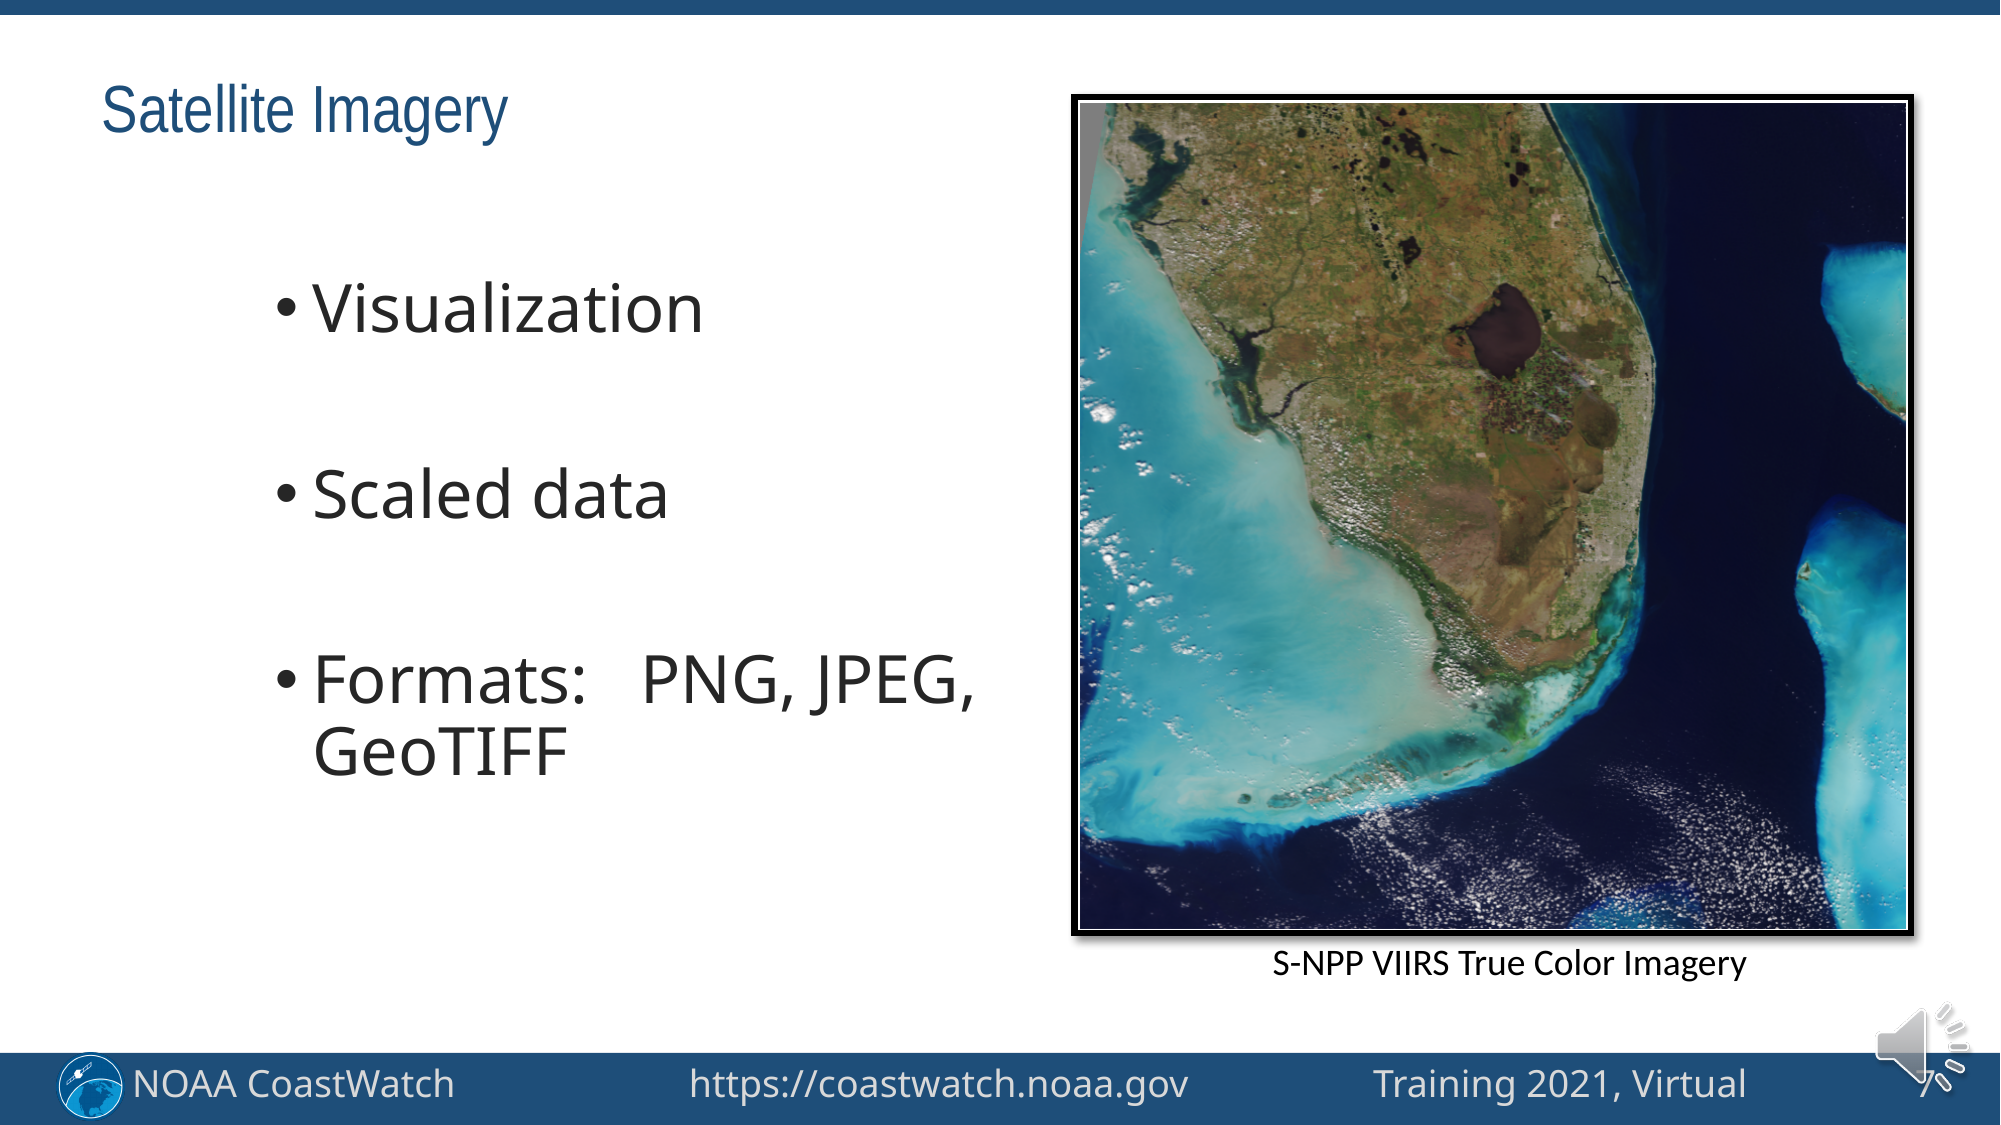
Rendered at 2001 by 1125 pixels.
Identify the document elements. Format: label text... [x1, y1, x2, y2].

text_box S-NPP VIIRS True Color Imagery [1257, 940, 1768, 991]
picture [1077, 99, 1908, 931]
picture [56, 1052, 125, 1121]
list Visualization Scaled data Formats: PNG, JPEG, GeoTIFF [259, 267, 1041, 981]
title Satellite Imagery [86, 1, 1812, 220]
picture [1874, 999, 1976, 1101]
